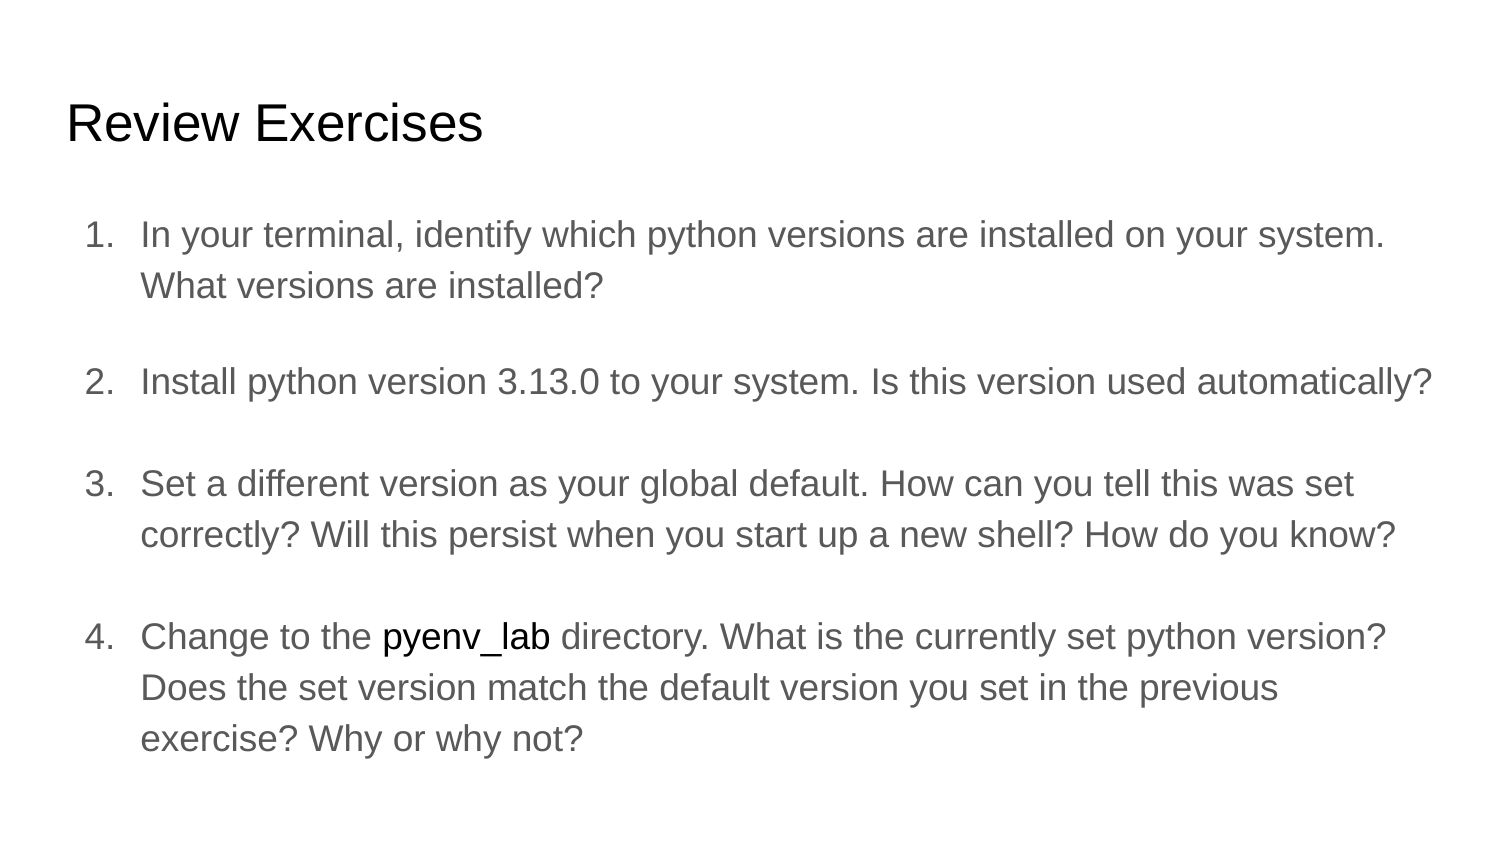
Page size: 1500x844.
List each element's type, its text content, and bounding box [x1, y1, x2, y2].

list In your terminal, identify which python versions are installed on your system. What versions are installed? Install python version 3.13.0 to your system. Is this version used automatically? Set a different version as your global default. How can you tell this was set correctly? Will this persist when you start up a new shell? How do you know? Change to the pyenv_lab directory. What is the currently set python version? Does the set version match the default version you set in the previous exercise? Why or why not? [51, 189, 1449, 829]
title Review Exercises [51, 72, 1449, 167]
